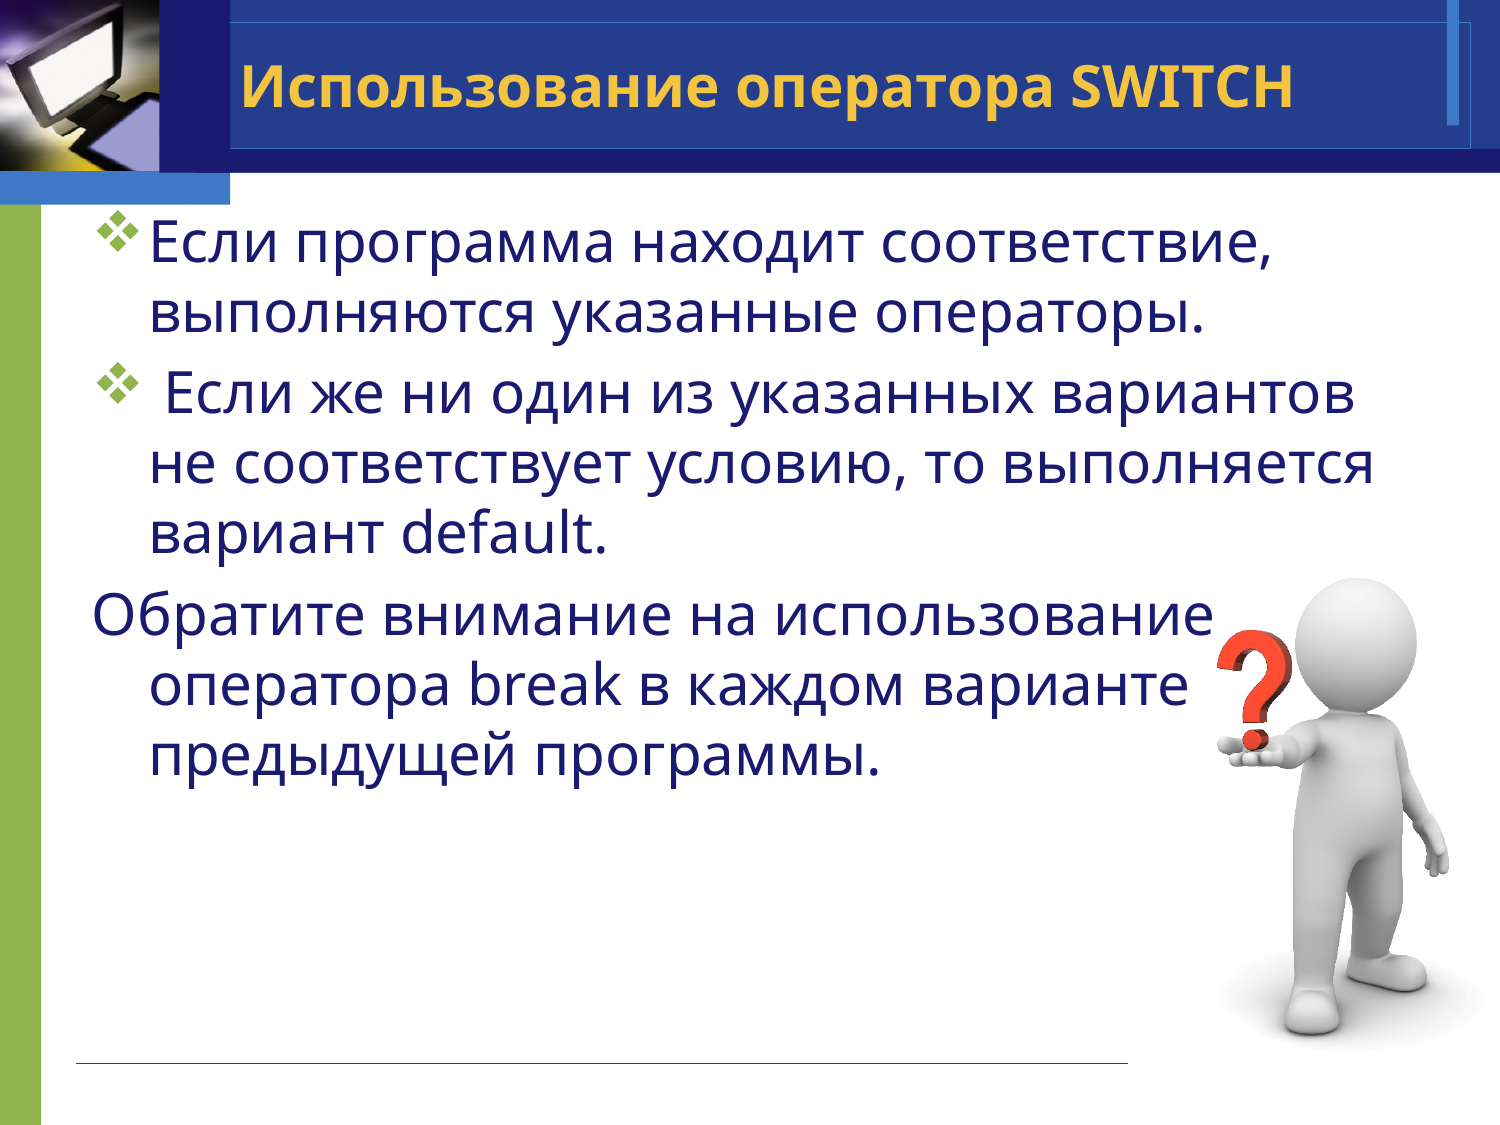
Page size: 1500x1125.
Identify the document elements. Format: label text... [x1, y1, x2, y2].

list Если программа находит соответствие, выполняются указанные операторы. Если же ни один из указанных вариантов не соответствует условию, то выполняется вариант default. Обратите внимание на использование оператора break в каждом варианте предыдущей программы. [76, 196, 1428, 1058]
title Использование оператора SWITCH [122, 38, 1413, 131]
picture [1128, 538, 1500, 1090]
picture [0, 0, 159, 171]
